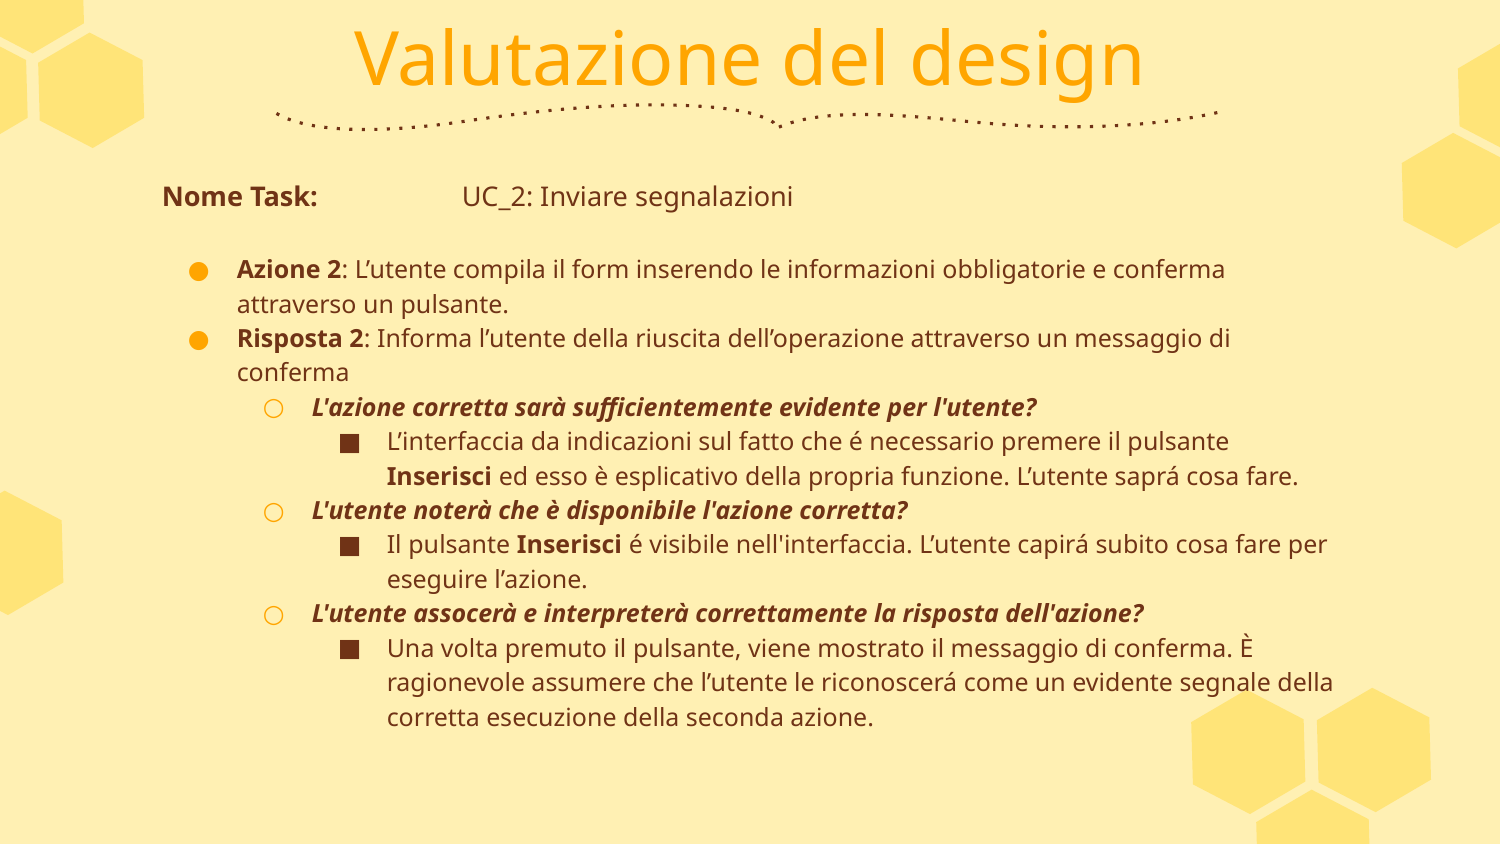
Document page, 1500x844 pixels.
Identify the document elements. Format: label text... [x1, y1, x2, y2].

text_box [276, 104, 1224, 129]
title Valutazione del design [76, 0, 1424, 105]
text_box [1191, 708, 1306, 815]
subtitle Nome Task: UC_2: Inviare segnalazioni Azione 2: L’utente compila il form inserendo le informazioni obbligatorie e conferma attraverso un pulsante. Risposta 2: Informa l’utente della riuscita dell’operazione attraverso un messaggio di conferma L'azione corretta sarà sufficientemente evidente per l'utente? L’interfaccia da indicazioni sul fatto che é necessario premere il pulsante Inserisci ed esso è esplicativo della propria funzione. L’utente saprá cosa fare. L'utente noterà che è disponibile l'azione corretta? Il pulsante Inserisci é visibile nell'interfaccia. L’utente capirá subito cosa fare per eseguire l’azione. L'utente assocerà e interpreterà correttamente la risposta dell'azione? Una volta premuto il pulsante, viene mostrato il messaggio di conferma. È ragionevole assumere che l’utente le riconoscerá come un evidente segnale della corretta esecuzione della seconda azione. [146, 129, 1354, 708]
